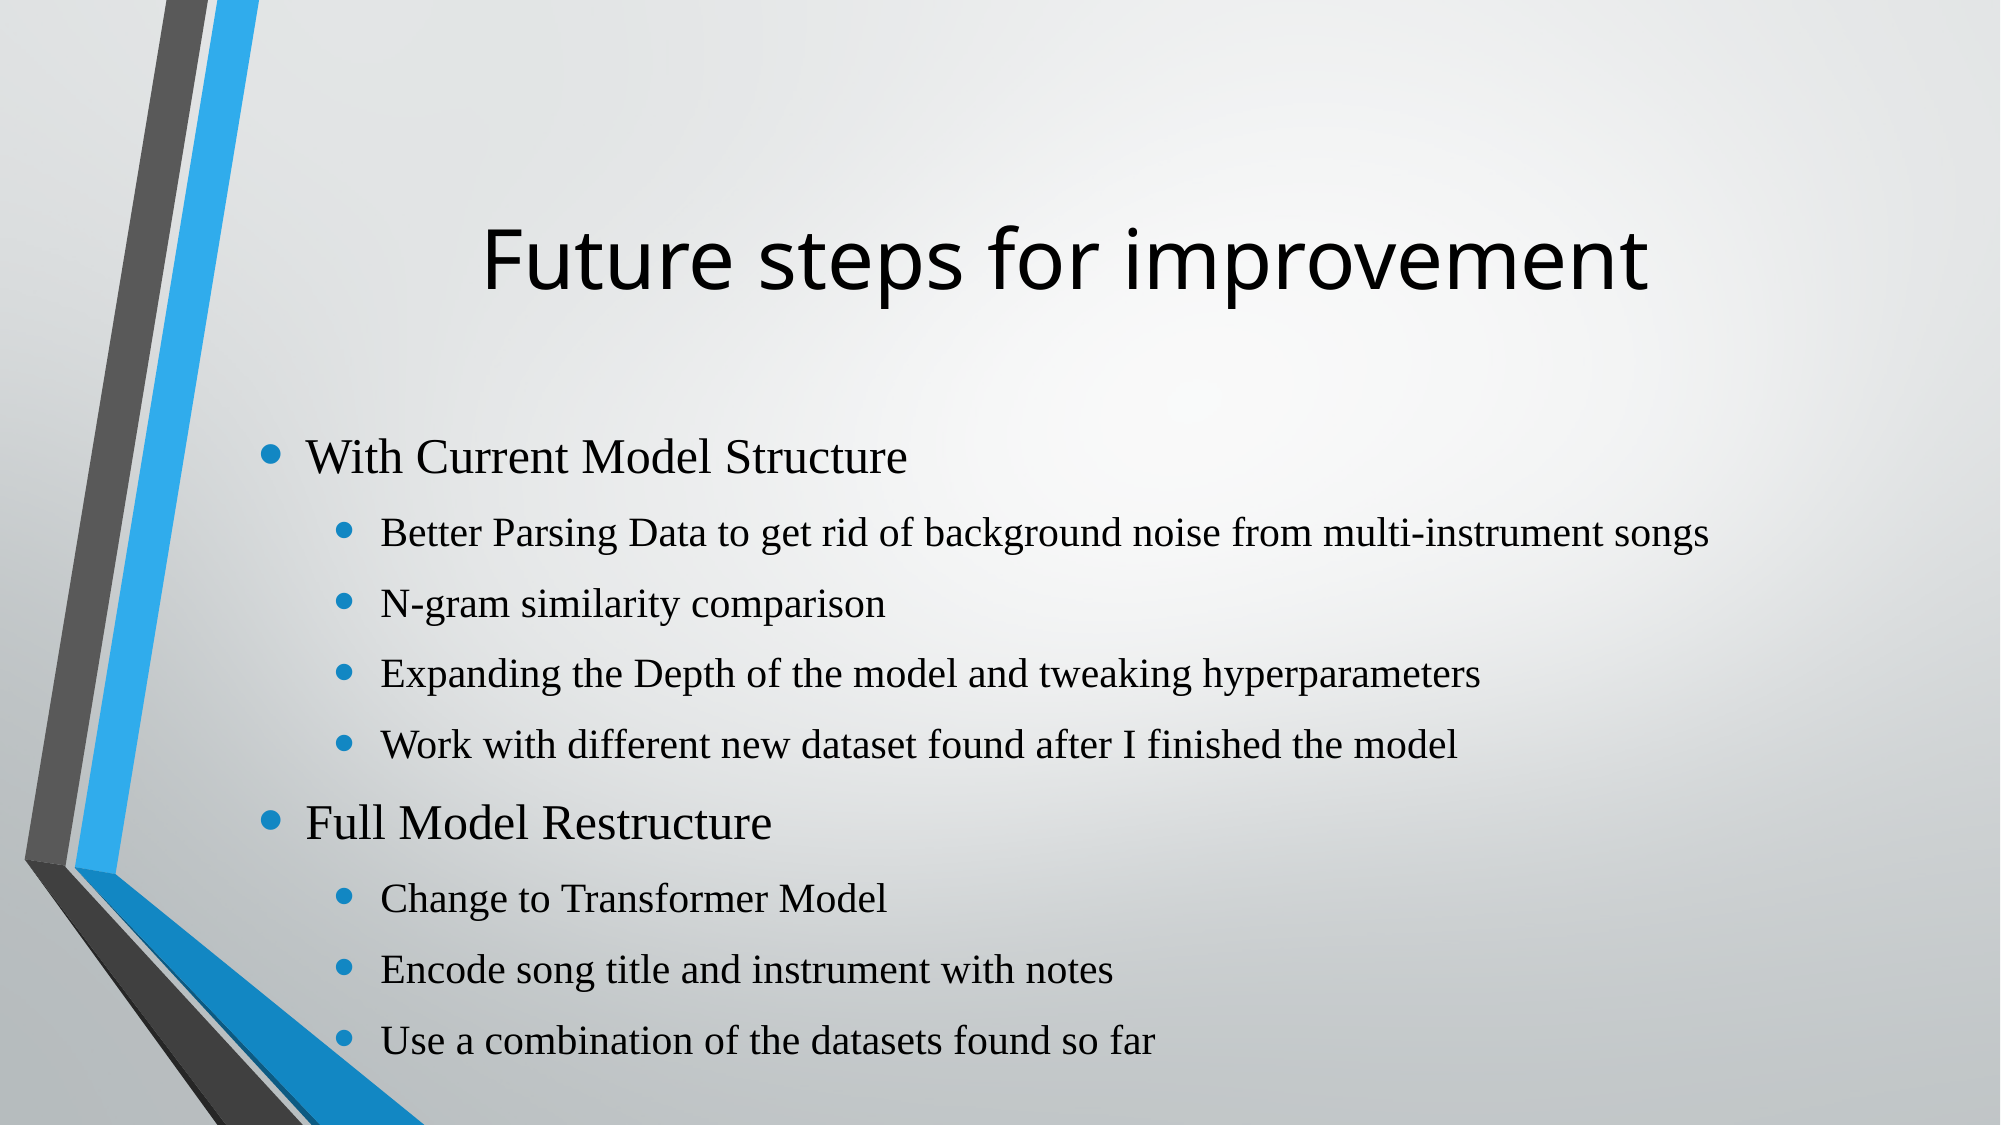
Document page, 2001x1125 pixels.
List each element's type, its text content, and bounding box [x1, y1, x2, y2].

list With Current Model Structure Better Parsing Data to get rid of background noise from multi-instrument songs N-gram similarity comparison Expanding the Depth of the model and tweaking hyperparameters Work with different new dataset found after I finished the model Full Model Restructure Change to Transformer Model Encode song title and instrument with notes Use a combination of the datasets found so far [243, 387, 1887, 1099]
title Future steps for improvement [243, 112, 1887, 387]
